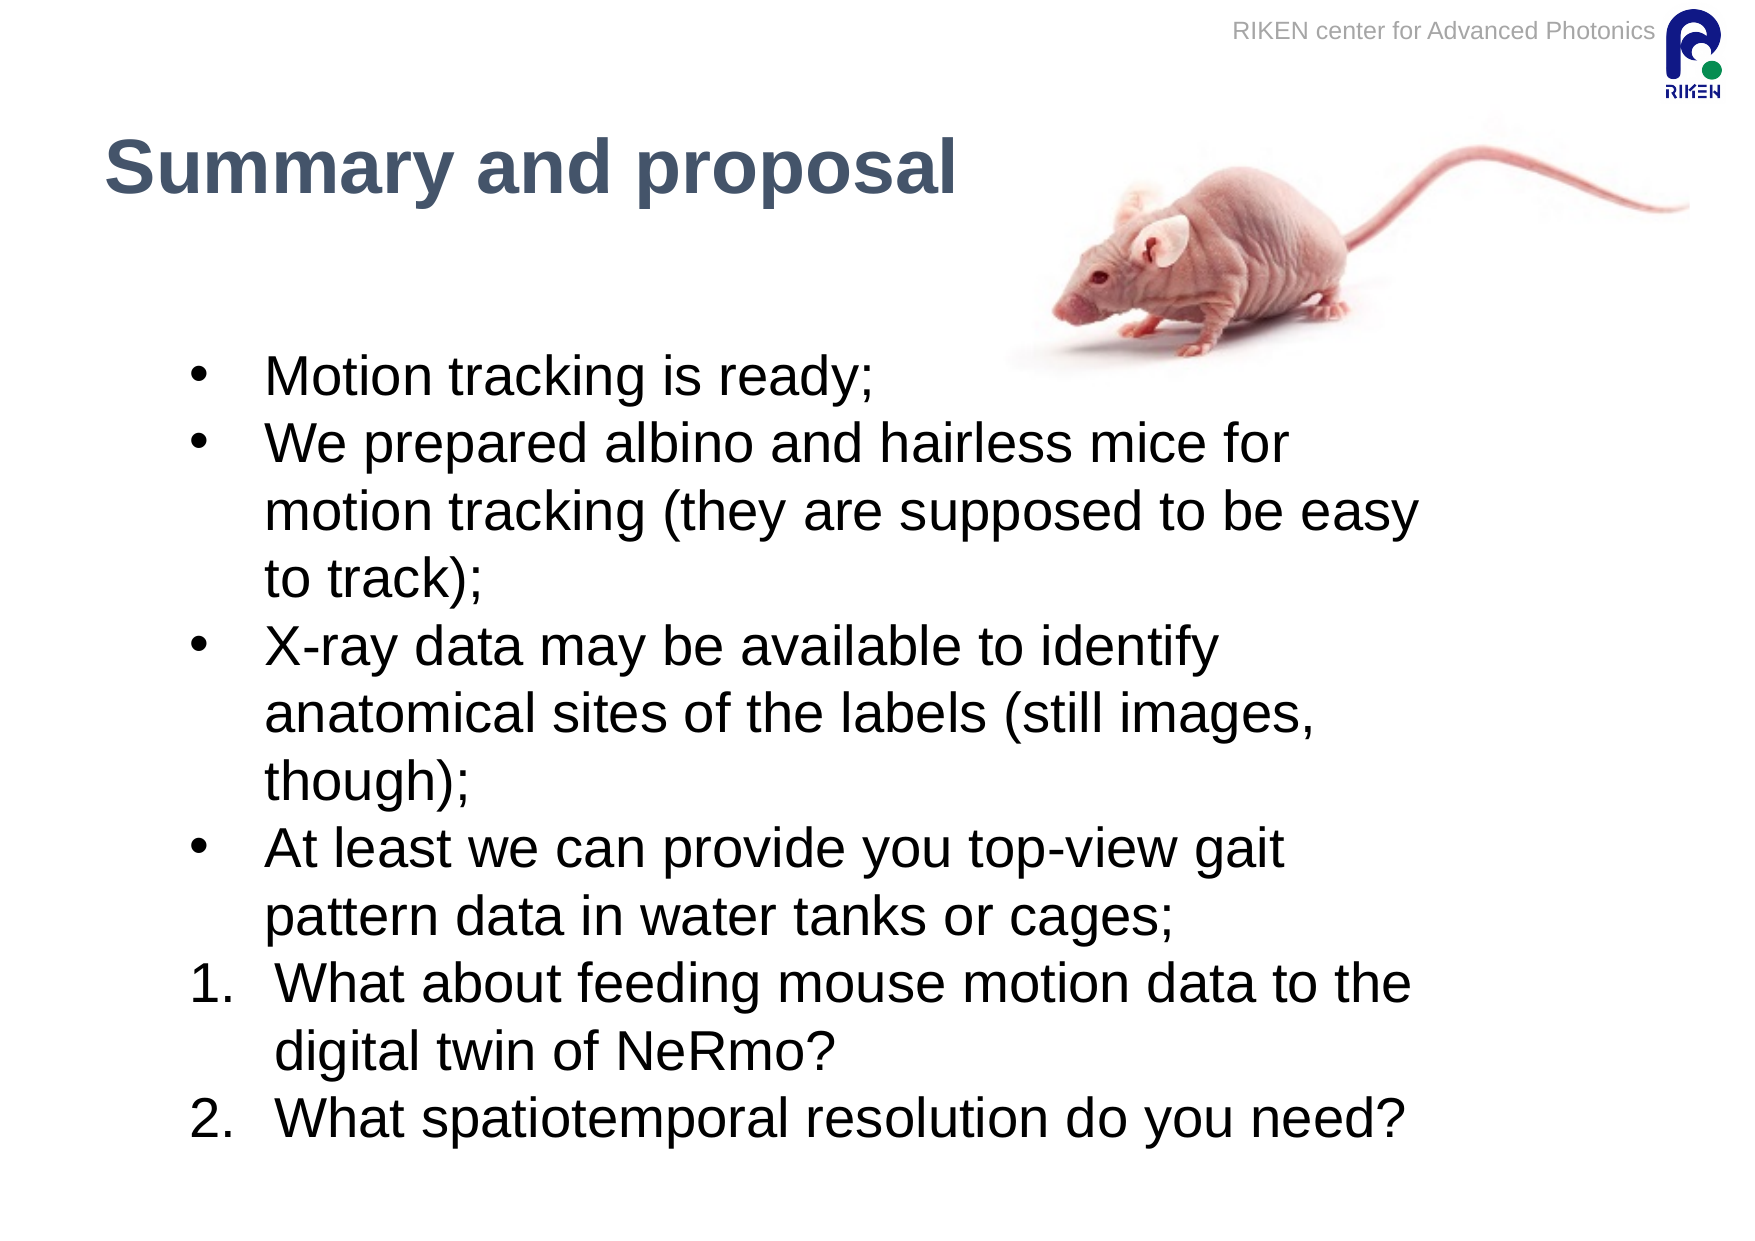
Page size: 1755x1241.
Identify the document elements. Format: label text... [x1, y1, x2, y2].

picture [990, 104, 1691, 409]
title Summary and proposal [87, 69, 1667, 257]
text_box Motion tracking is ready; We prepared albino and hairless mice for motion tracking (they are supposed to be easy to track); X-ray data may be available to identify anatomical sites of the labels (still images, though); At least we can provide you top-view gait pattern data in water tanks or cages; What about feeding mouse motion data to the digital twin of NeRmo? What spatiotemporal resolution do you need? [174, 263, 1458, 1157]
picture [1666, 9, 1722, 99]
